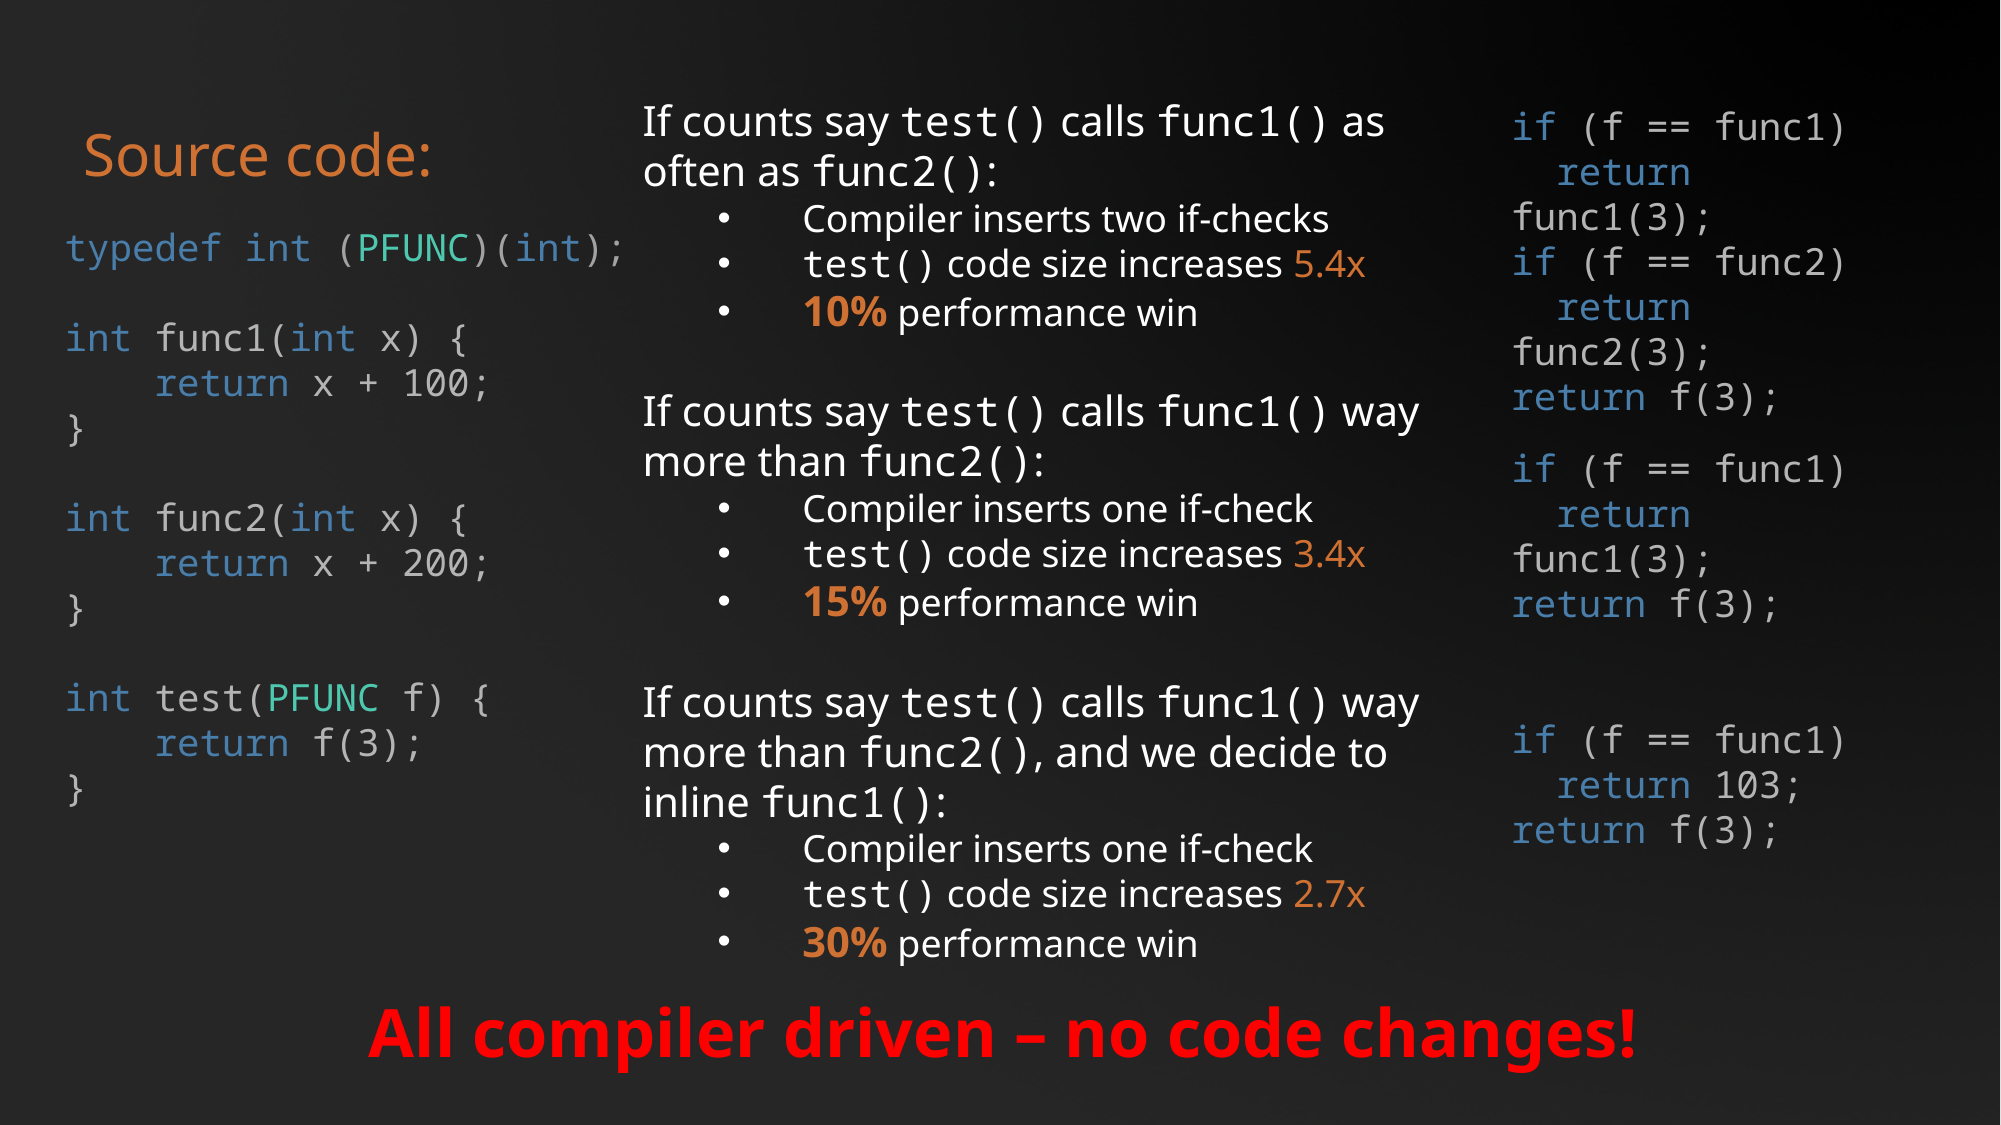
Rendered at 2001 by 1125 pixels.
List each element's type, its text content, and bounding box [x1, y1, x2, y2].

text_box Source code: [68, 110, 448, 196]
text_box All compiler driven – no code changes! [354, 983, 1654, 1079]
text_box if (f == func1) return 103; return f(3); [1496, 708, 1931, 859]
text_box typedef int (PFUNC)(int); int func1(int x) { return x + 100; } int func2(int x) { return x + 200; } int test(PFUNC f) { return f(3); } [49, 216, 627, 817]
picture [0, 0, 2001, 1125]
text_box if (f == func1) return func1(3); return f(3); [1496, 437, 1931, 633]
text_box if (f == func1) return func1(3); if (f == func2) return func2(3); return f(3); [1496, 95, 1931, 425]
text_box If counts say test() calls func1() as often as func2(): Compiler inserts two if-checks test() code size increases 5.4x 10% performance win If counts say test() calls func1() way more than func2(): Compiler inserts one if-check test() code size increases 3.4x 15% performance win If counts say test() calls func1() way more than func2(), and we decide to inline func1(): Compiler inserts one if-check test() code size increases 2.7x 30% performance win [627, 87, 1491, 973]
